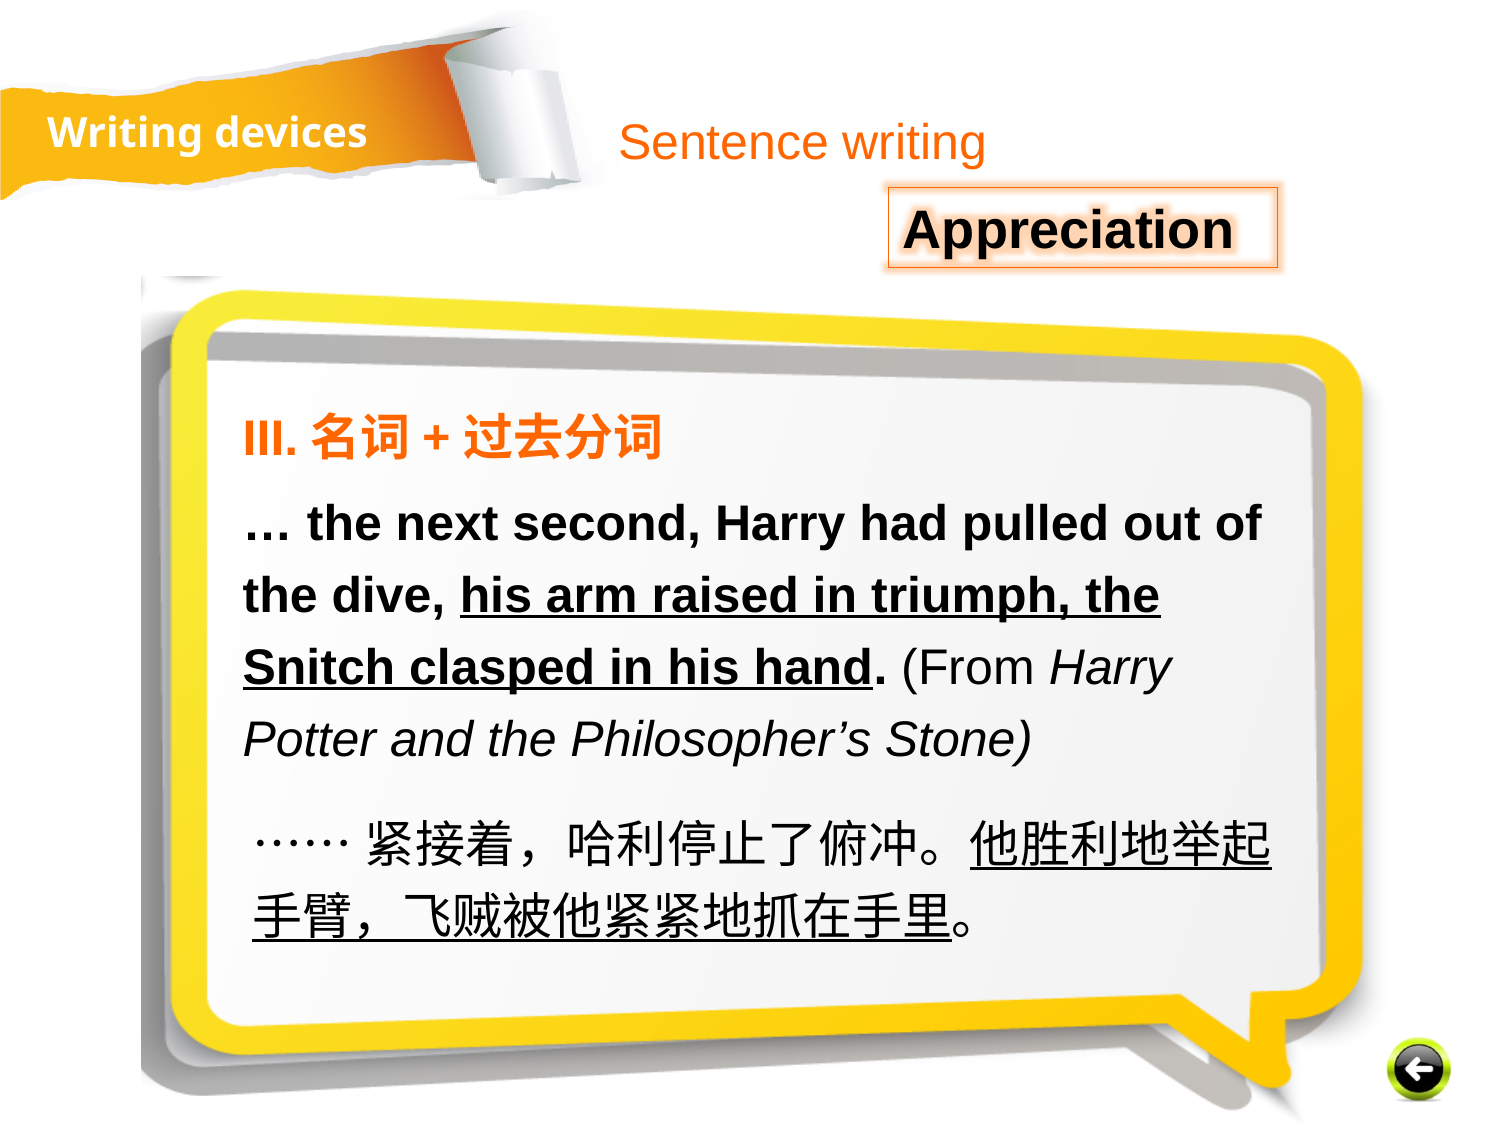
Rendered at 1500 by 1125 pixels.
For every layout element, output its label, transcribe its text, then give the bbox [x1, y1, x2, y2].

text_box Sentence writing [624, 101, 1046, 177]
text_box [0, 9, 620, 200]
picture [140, 276, 1454, 1125]
text_box Appreciation [888, 187, 1278, 268]
